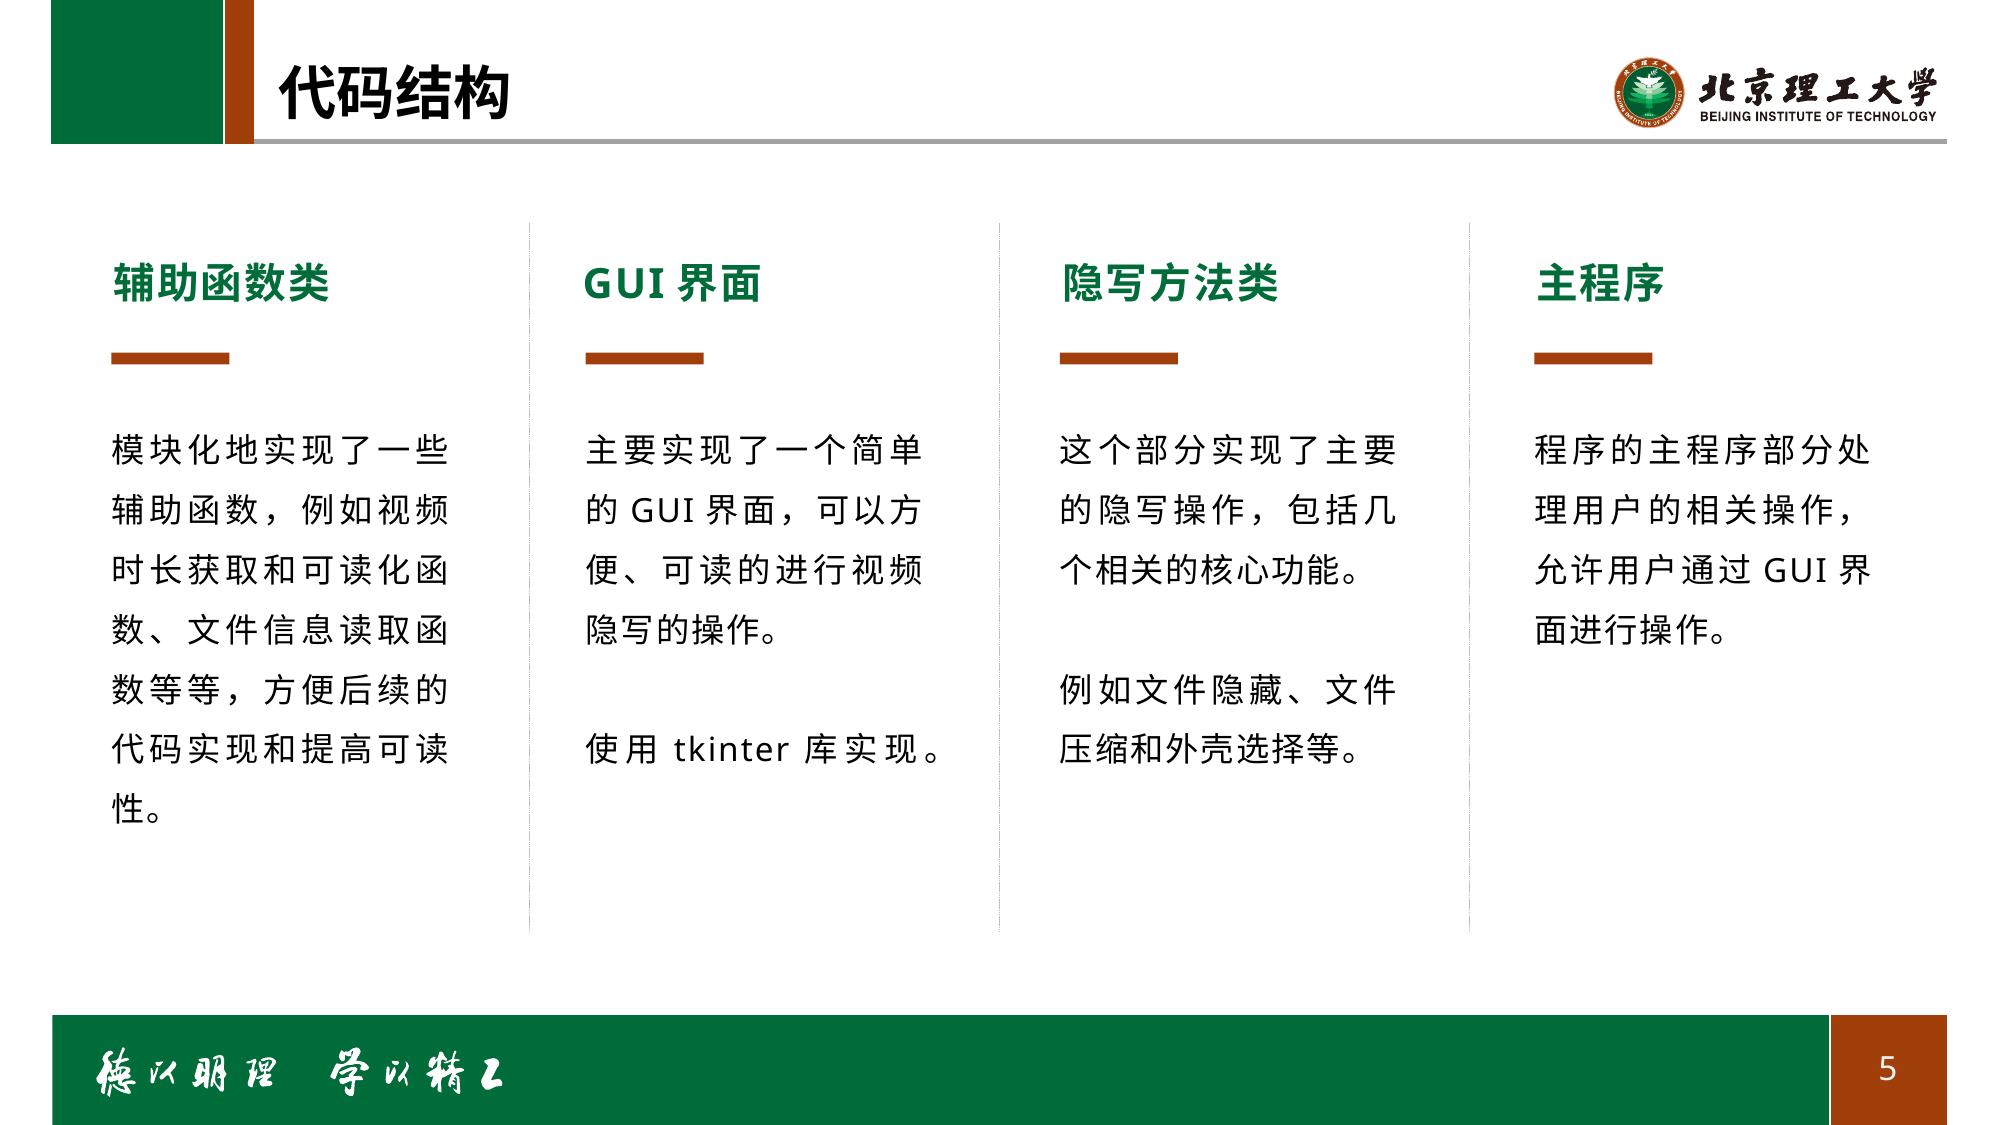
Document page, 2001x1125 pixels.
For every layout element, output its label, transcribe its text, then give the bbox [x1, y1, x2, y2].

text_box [1534, 248, 1889, 958]
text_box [585, 248, 940, 958]
title 代码结构 [263, 56, 1682, 136]
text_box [111, 248, 466, 958]
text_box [1059, 248, 1415, 958]
